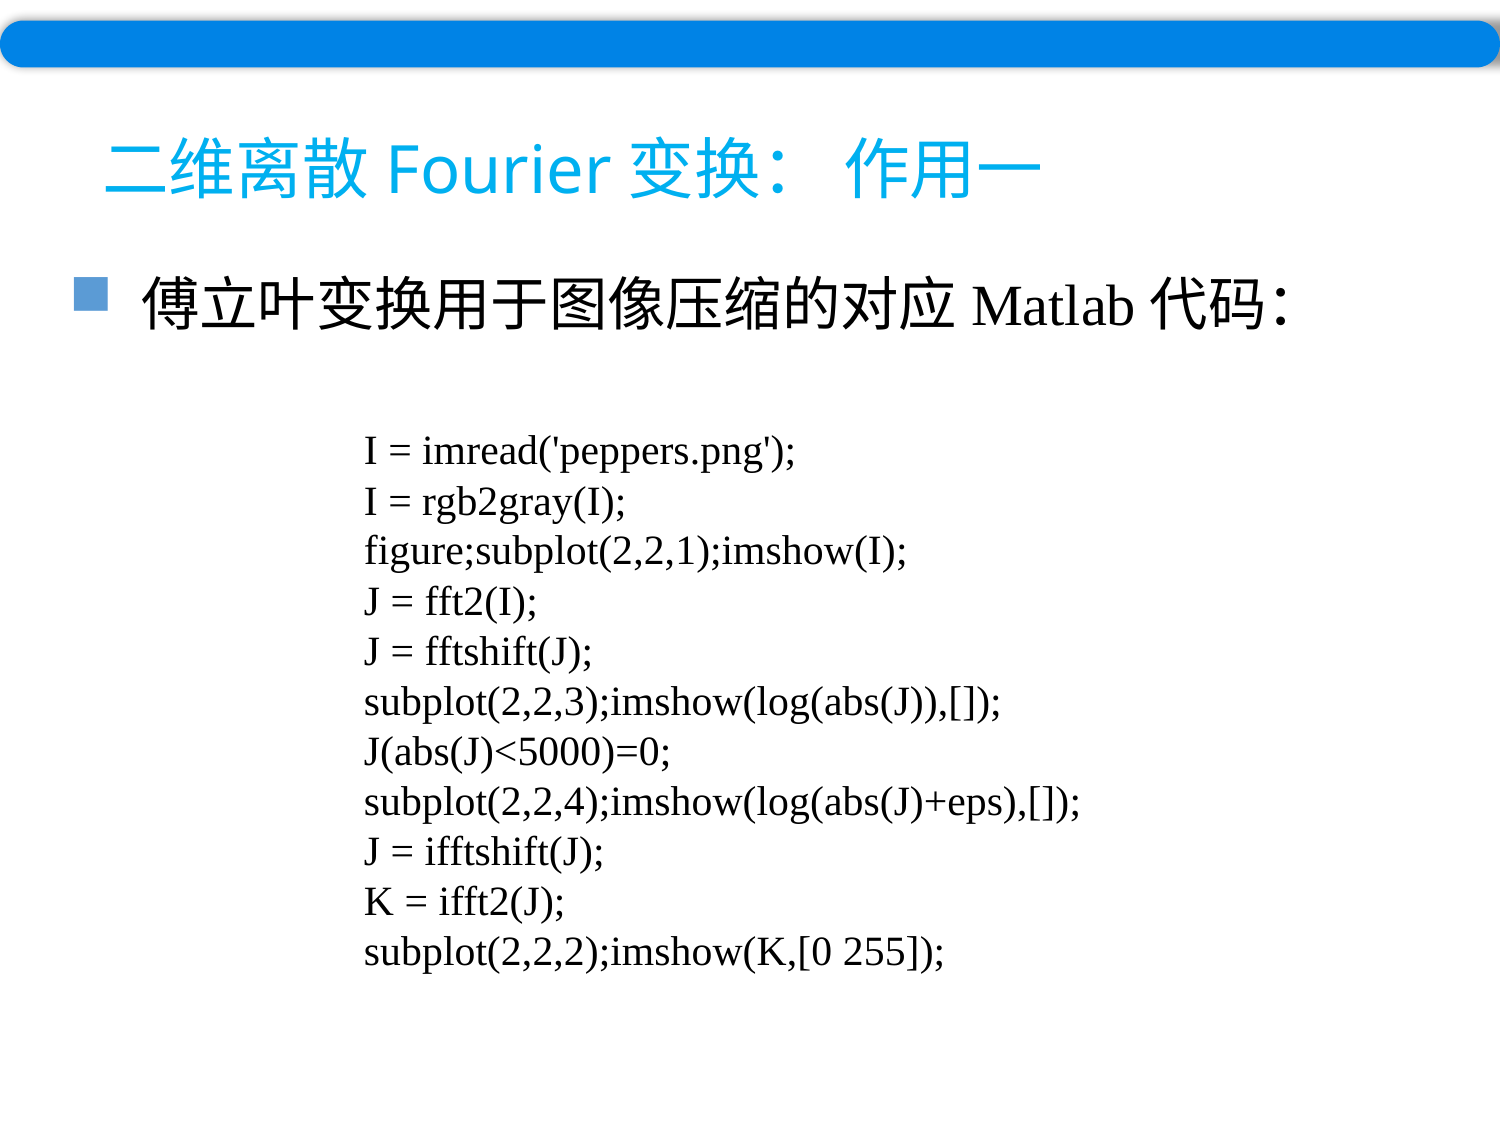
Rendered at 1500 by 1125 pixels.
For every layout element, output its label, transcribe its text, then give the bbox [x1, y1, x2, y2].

title 二维离散Fourier变换： 作用一 [87, 97, 1228, 163]
text_box I = imread('peppers.png'); I = rgb2gray(I); figure;subplot(2,2,1);imshow(I); J = fft2(I); J = fftshift(J); subplot(2,2,3);imshow(log(abs(J)),[]); J(abs(J)<5000)=0; subplot(2,2,4);imshow(log(abs(J)+eps),[]); J = ifftshift(J); K = ifft2(J); subplot(2,2,2);imshow(K,[0 255]); [349, 415, 1142, 981]
list 傅立叶变换用于图像压缩的对应Matlab代码： [55, 163, 1445, 507]
text_box [0, 19, 1500, 69]
